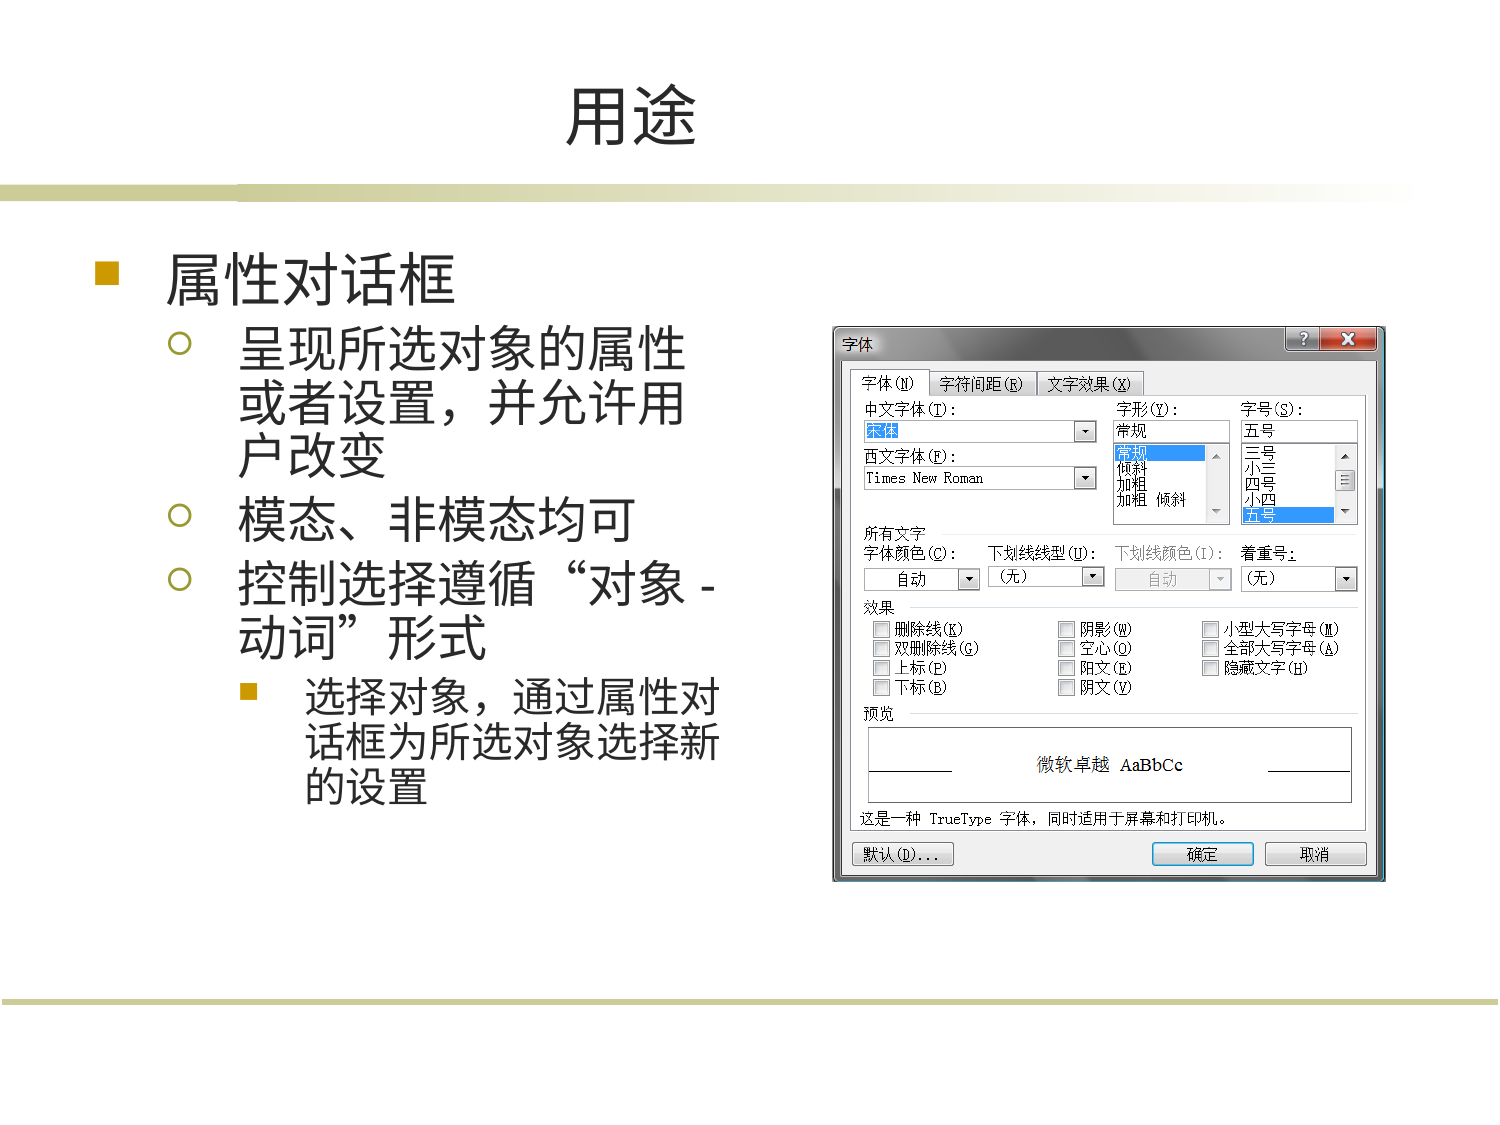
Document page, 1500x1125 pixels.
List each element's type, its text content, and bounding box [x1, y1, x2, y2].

list 属性对话框 呈现所选对象的属性或者设置，并允许用户改变 模态、非模态均可 控制选择遵循“对象-动词”形式 选择对象，通过属性对话框为所选对象选择新的设置 [76, 243, 739, 965]
title 用途 [170, 66, 1093, 162]
picture [2, 999, 1498, 1005]
picture [832, 325, 1386, 882]
